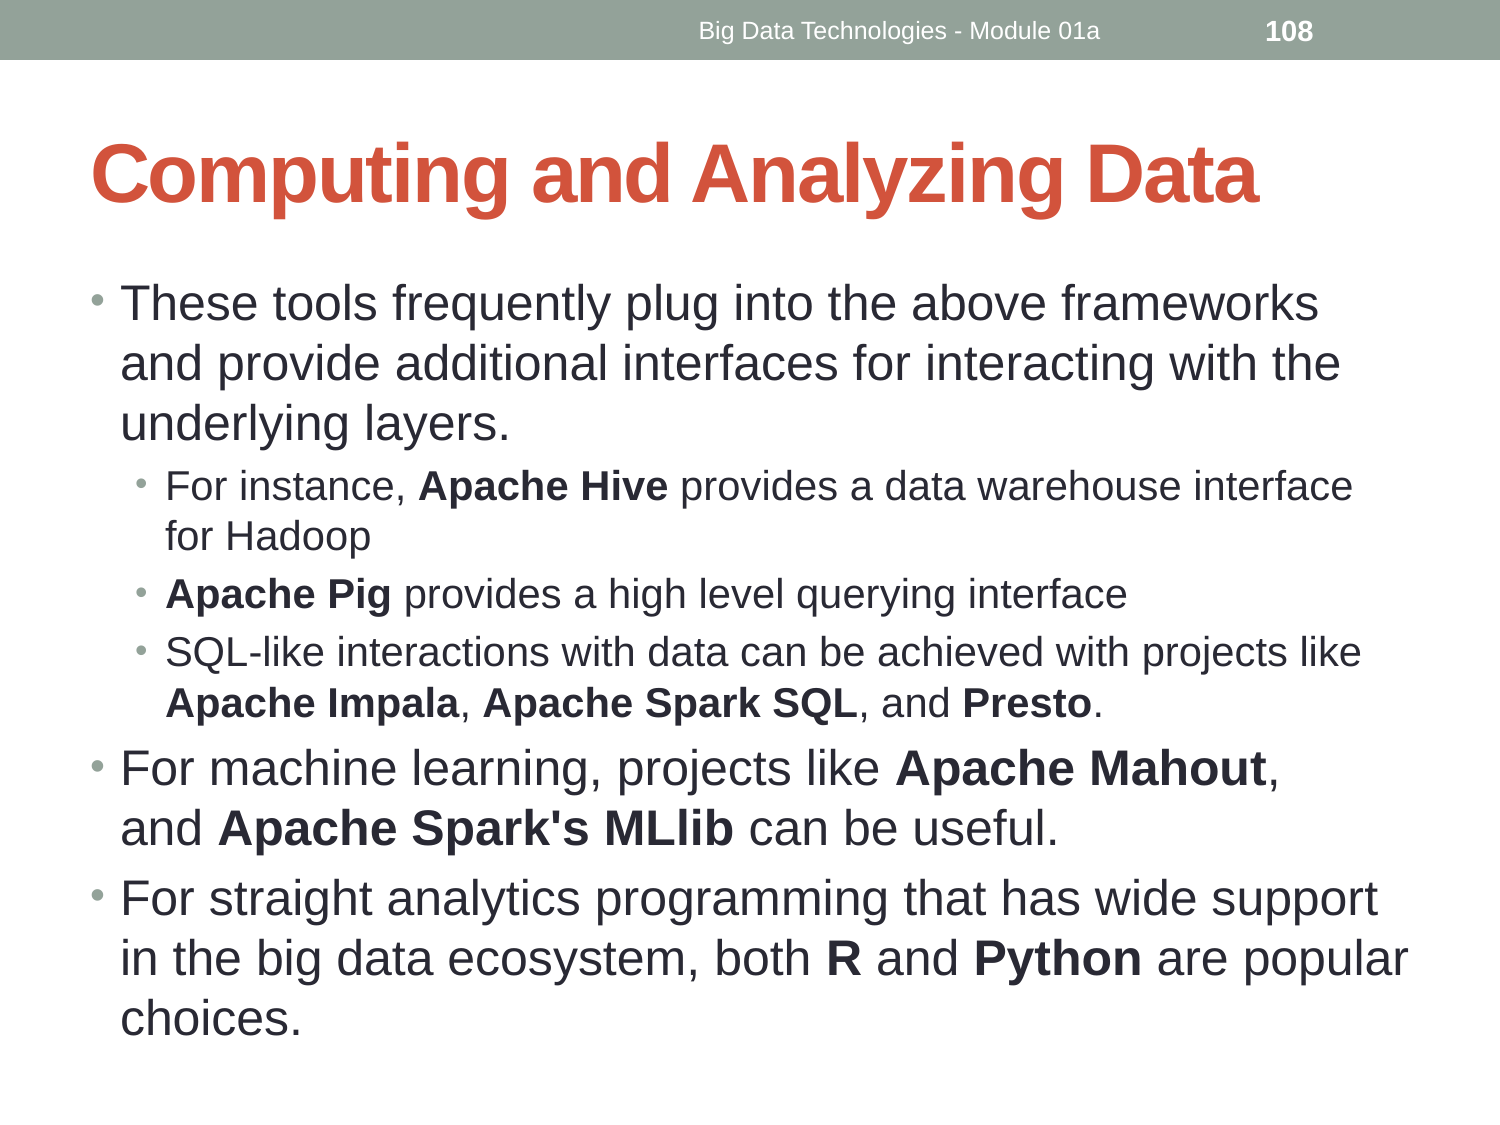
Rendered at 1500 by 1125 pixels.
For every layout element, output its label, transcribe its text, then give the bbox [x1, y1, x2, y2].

list These tools frequently plug into the above frameworks and provide additional interfaces for interacting with the underlying layers. For instance, Apache Hive provides a data warehouse interface for Hadoop Apache Pig provides a high level querying interface SQL-like interactions with data can be achieved with projects like Apache Impala, Apache Spark SQL, and Presto. For machine learning, projects like Apache Mahout, and Apache Spark's MLlib can be useful. For straight analytics programming that has wide support in the big data ecosystem, both R and Python are popular choices. [75, 262, 1425, 1063]
title Computing and Analyzing Data [75, 87, 1425, 250]
footer Big Data Technologies - Module 01a [562, 3, 1238, 57]
slide_number 108 [1250, 3, 1425, 57]
